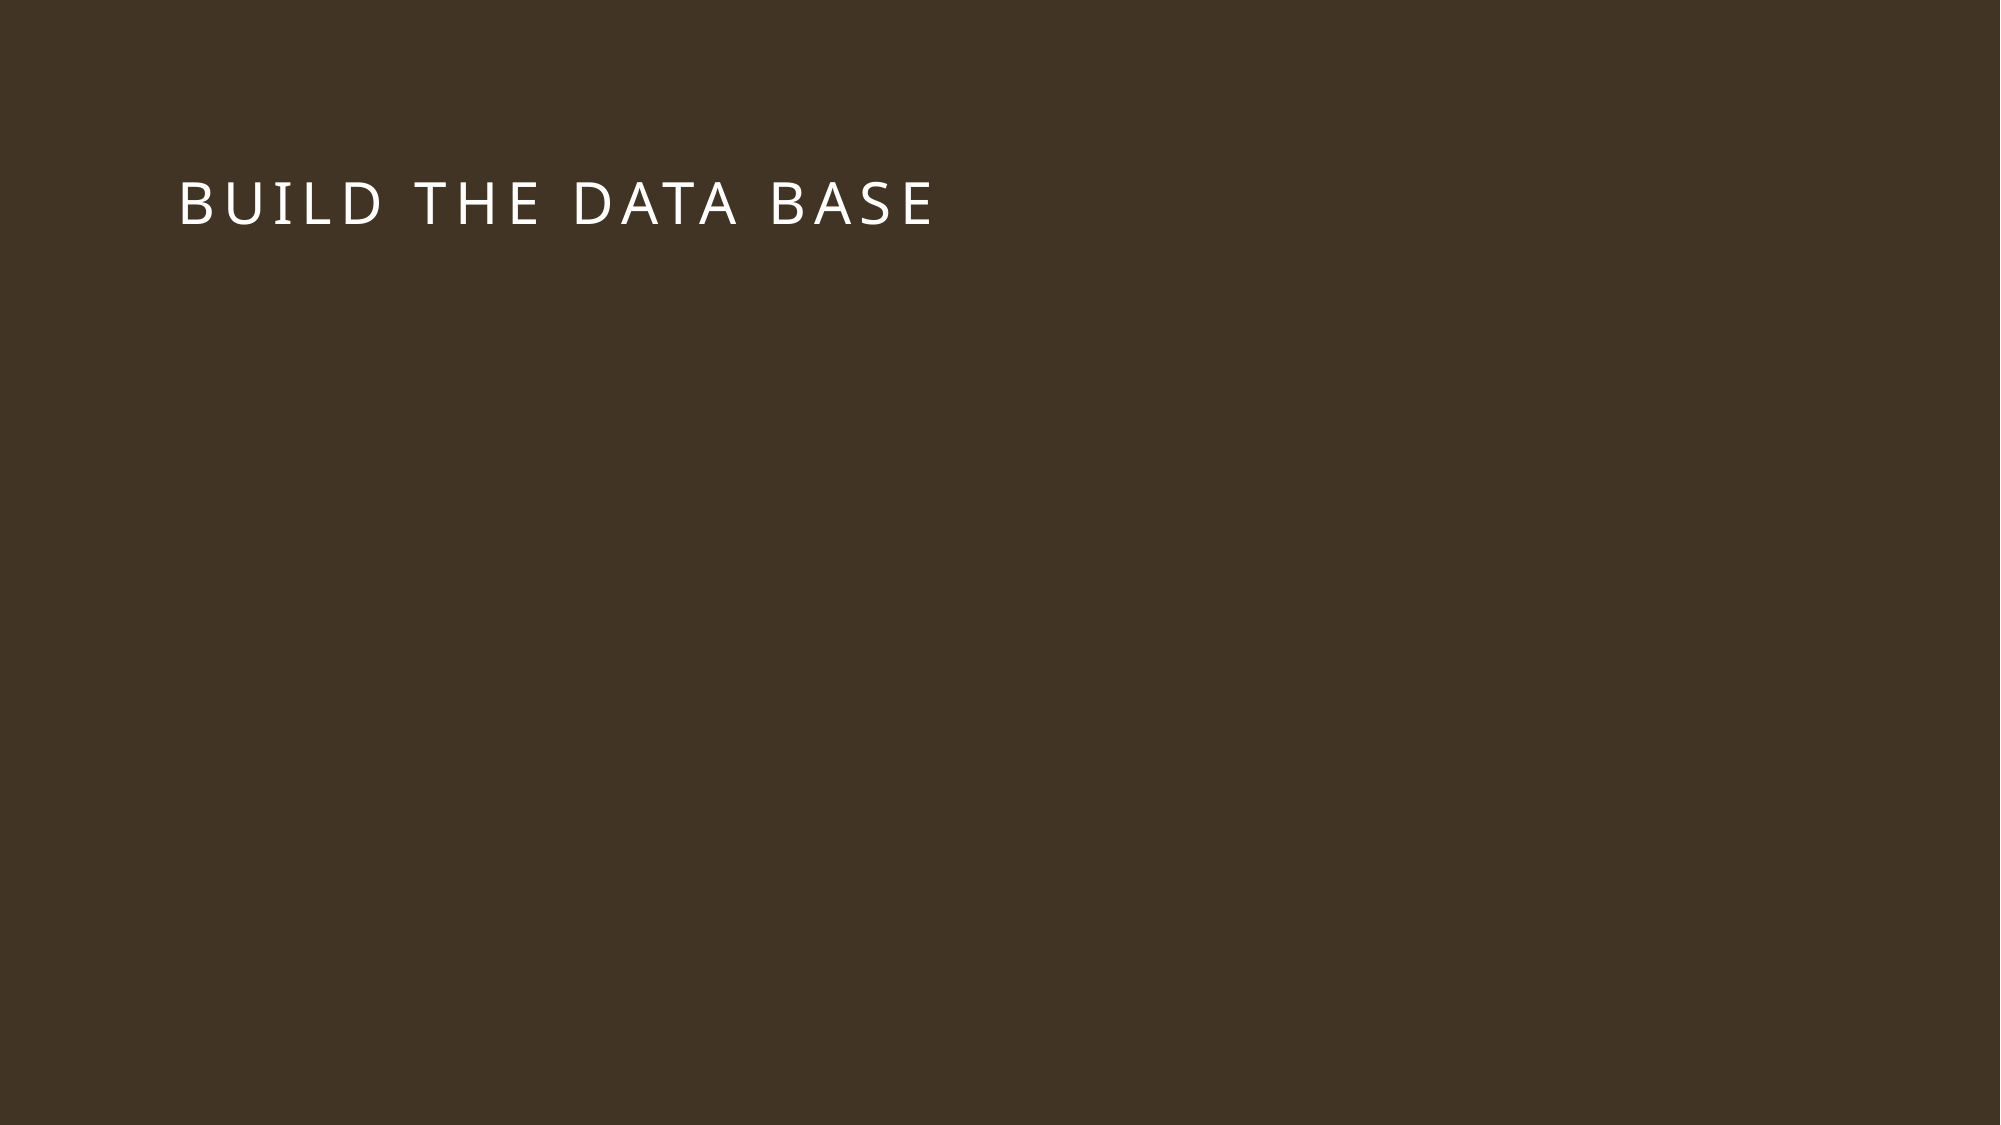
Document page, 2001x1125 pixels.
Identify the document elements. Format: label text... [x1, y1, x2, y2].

title Build the data base [177, 165, 1822, 274]
